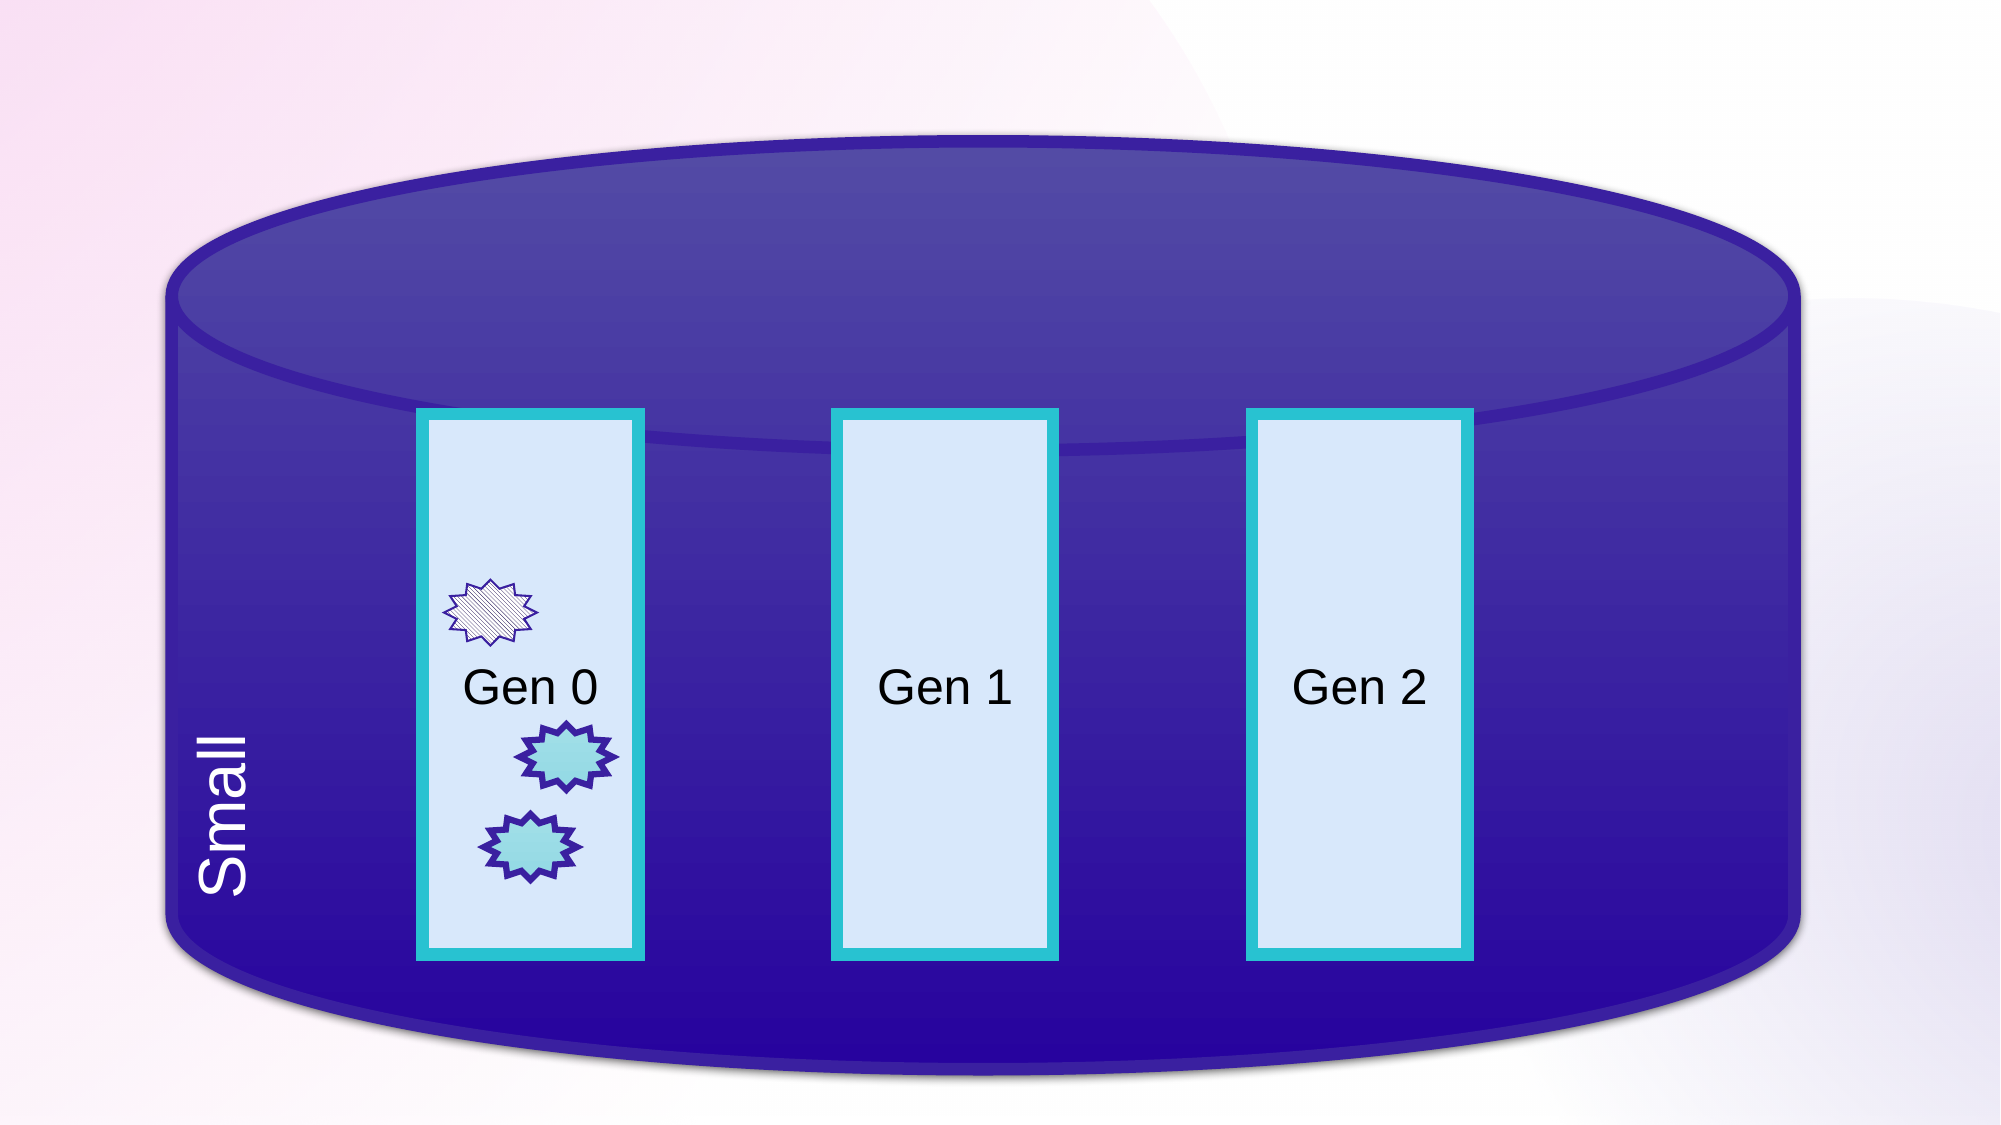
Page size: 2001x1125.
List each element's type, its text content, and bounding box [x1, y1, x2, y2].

text_box Gen 1 [836, 413, 1054, 956]
text_box [482, 813, 579, 881]
text_box Small [171, 141, 1795, 1070]
text_box [518, 723, 615, 791]
picture [0, 0, 2001, 1125]
text_box Gen 2 [1251, 413, 1469, 956]
text_box Gen 0 [422, 413, 639, 956]
text_box [441, 578, 540, 647]
